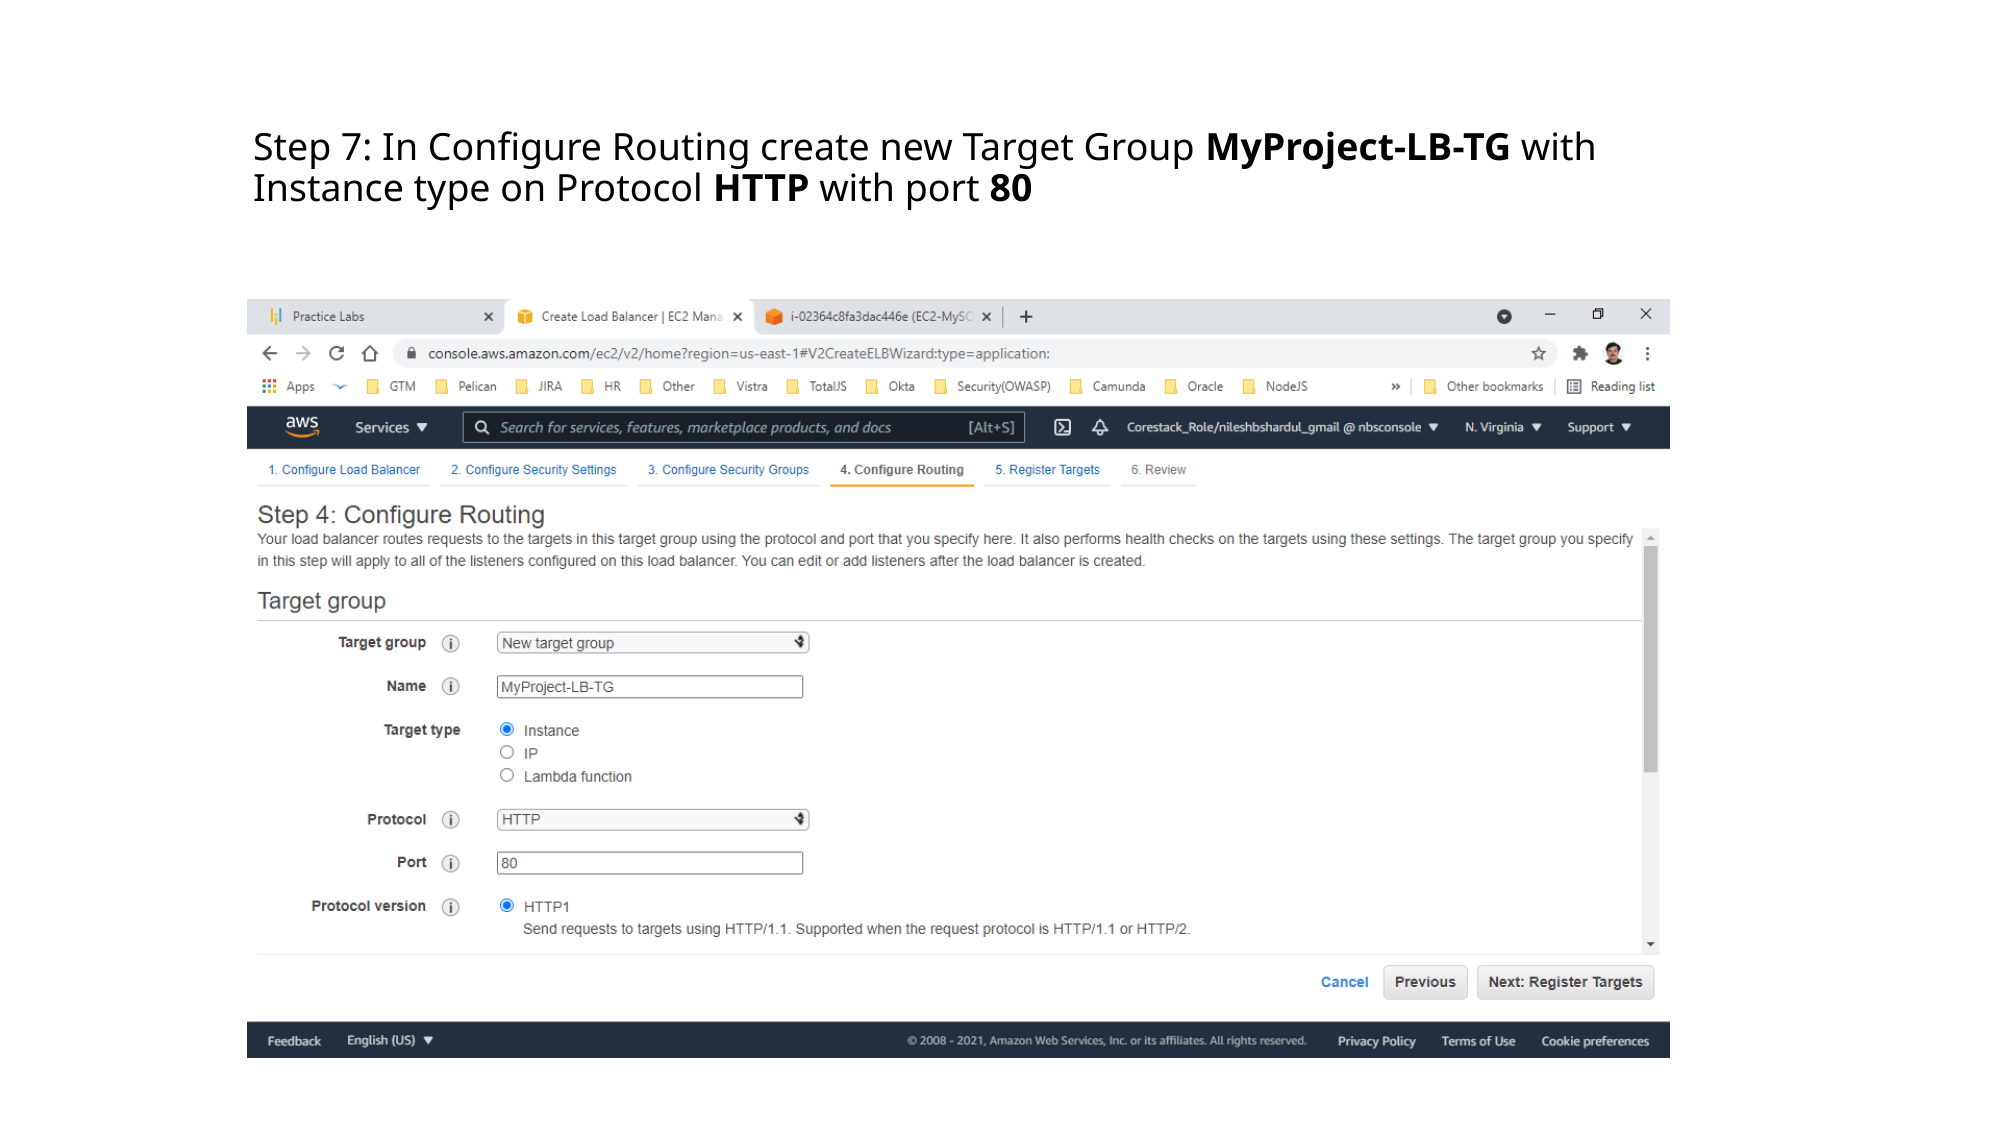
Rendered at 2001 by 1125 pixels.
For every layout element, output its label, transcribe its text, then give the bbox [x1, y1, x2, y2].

title Step 7: In Configure Routing create new Target Group MyProject-LB-TG with Instance type on Protocol HTTP with port 80 [238, 59, 1681, 278]
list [247, 299, 1670, 1058]
